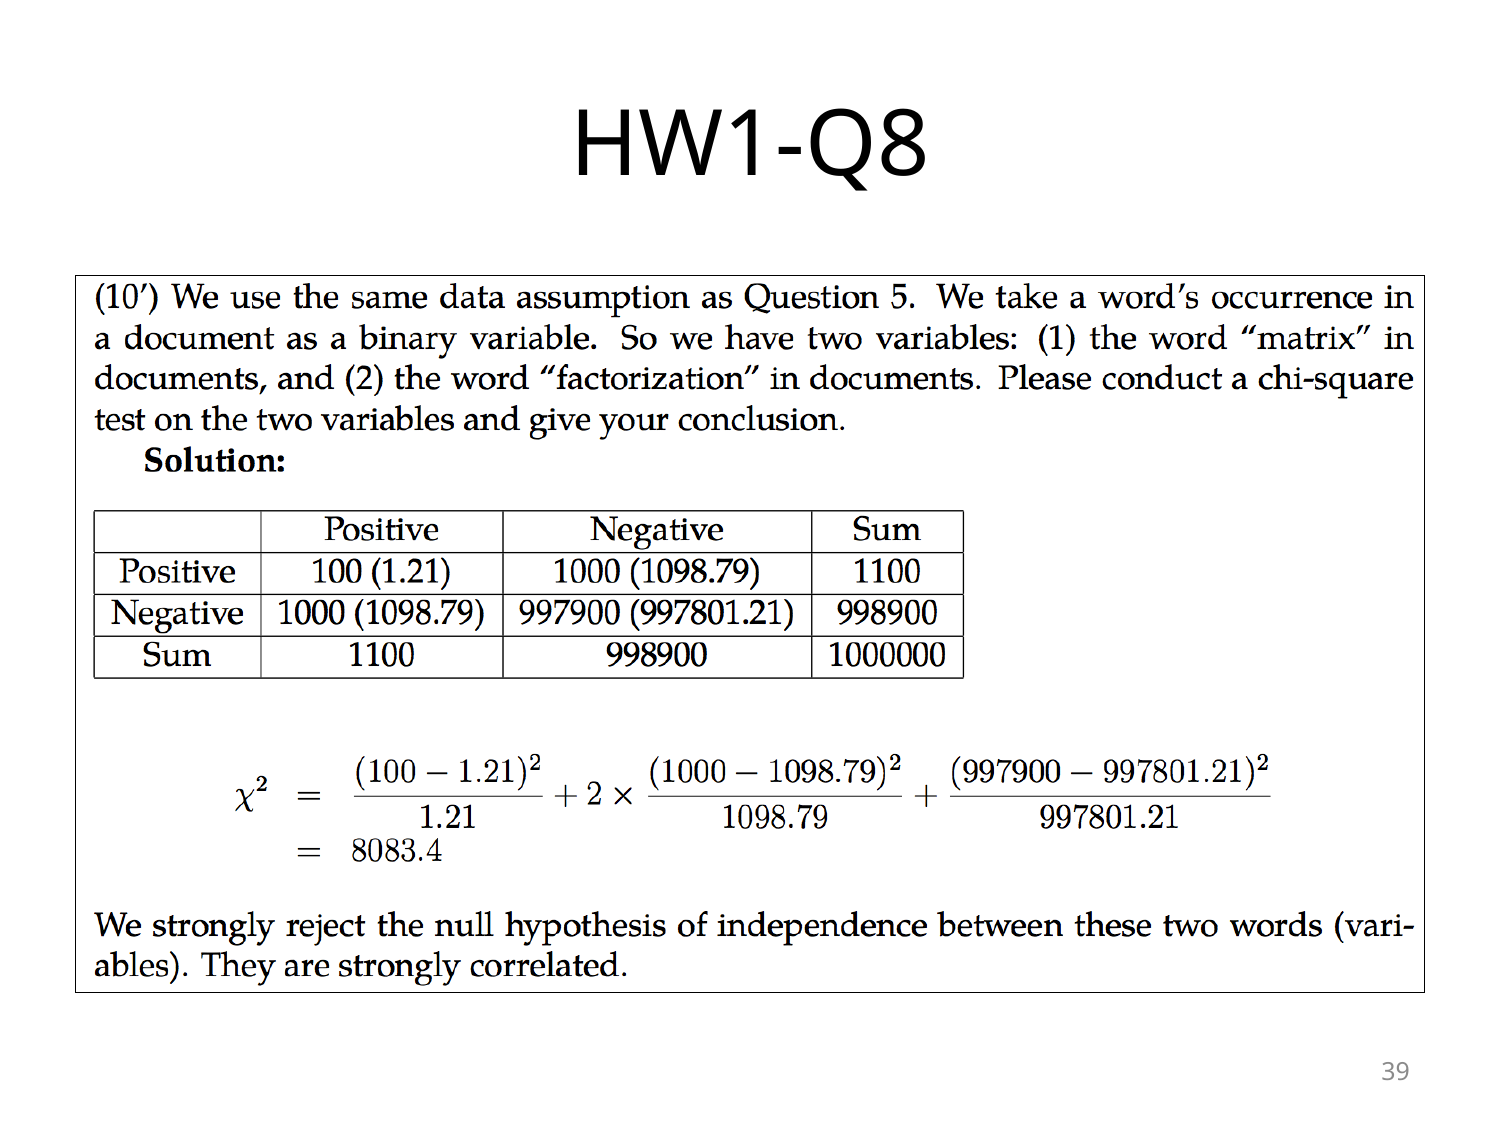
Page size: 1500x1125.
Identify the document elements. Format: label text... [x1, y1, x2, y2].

slide_number 39 [1074, 1042, 1425, 1103]
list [74, 274, 1426, 993]
title HW1-Q8 [75, 45, 1425, 233]
